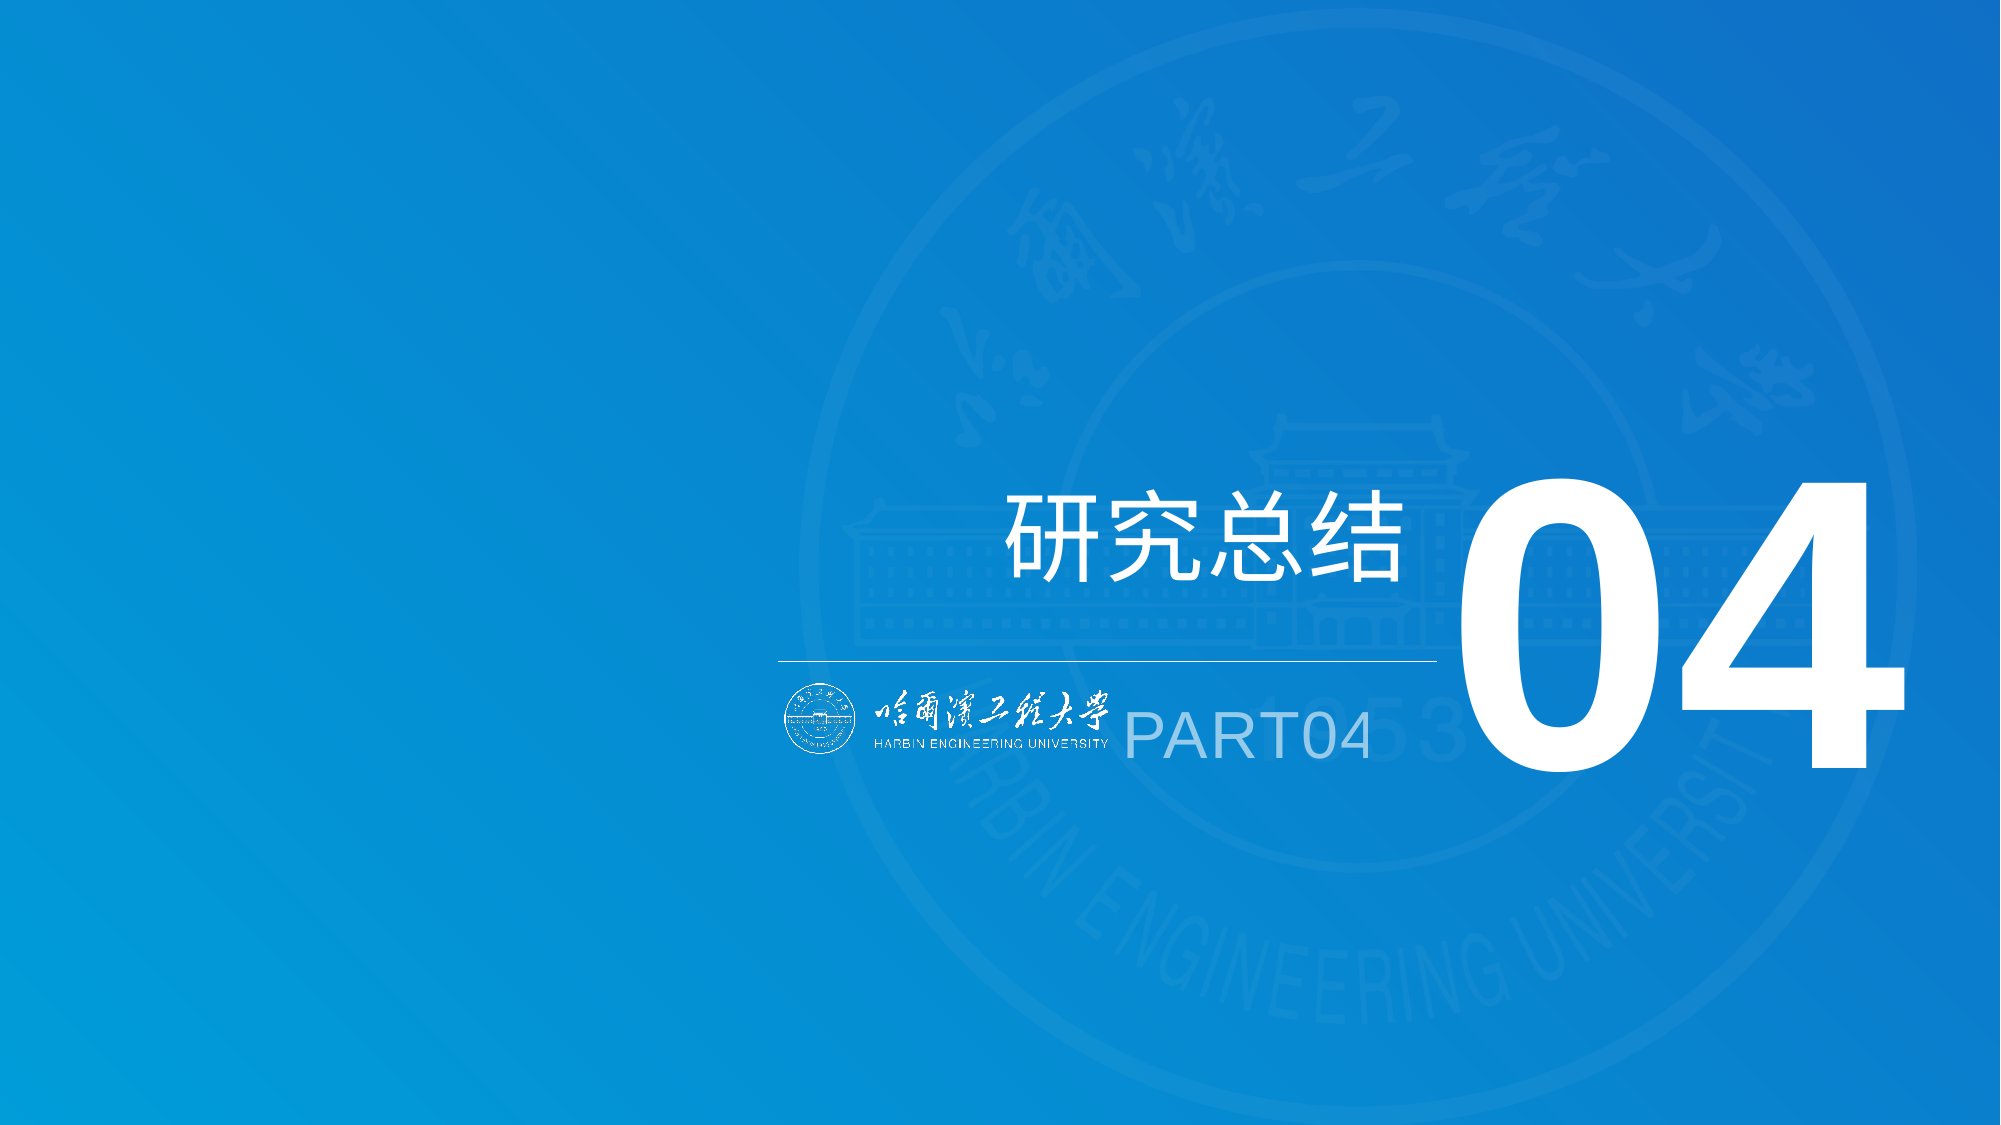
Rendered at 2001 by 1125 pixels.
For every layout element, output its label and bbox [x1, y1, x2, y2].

picture [899, 714, 905, 723]
picture [206, 0, 2000, 1125]
picture [814, 713, 826, 717]
